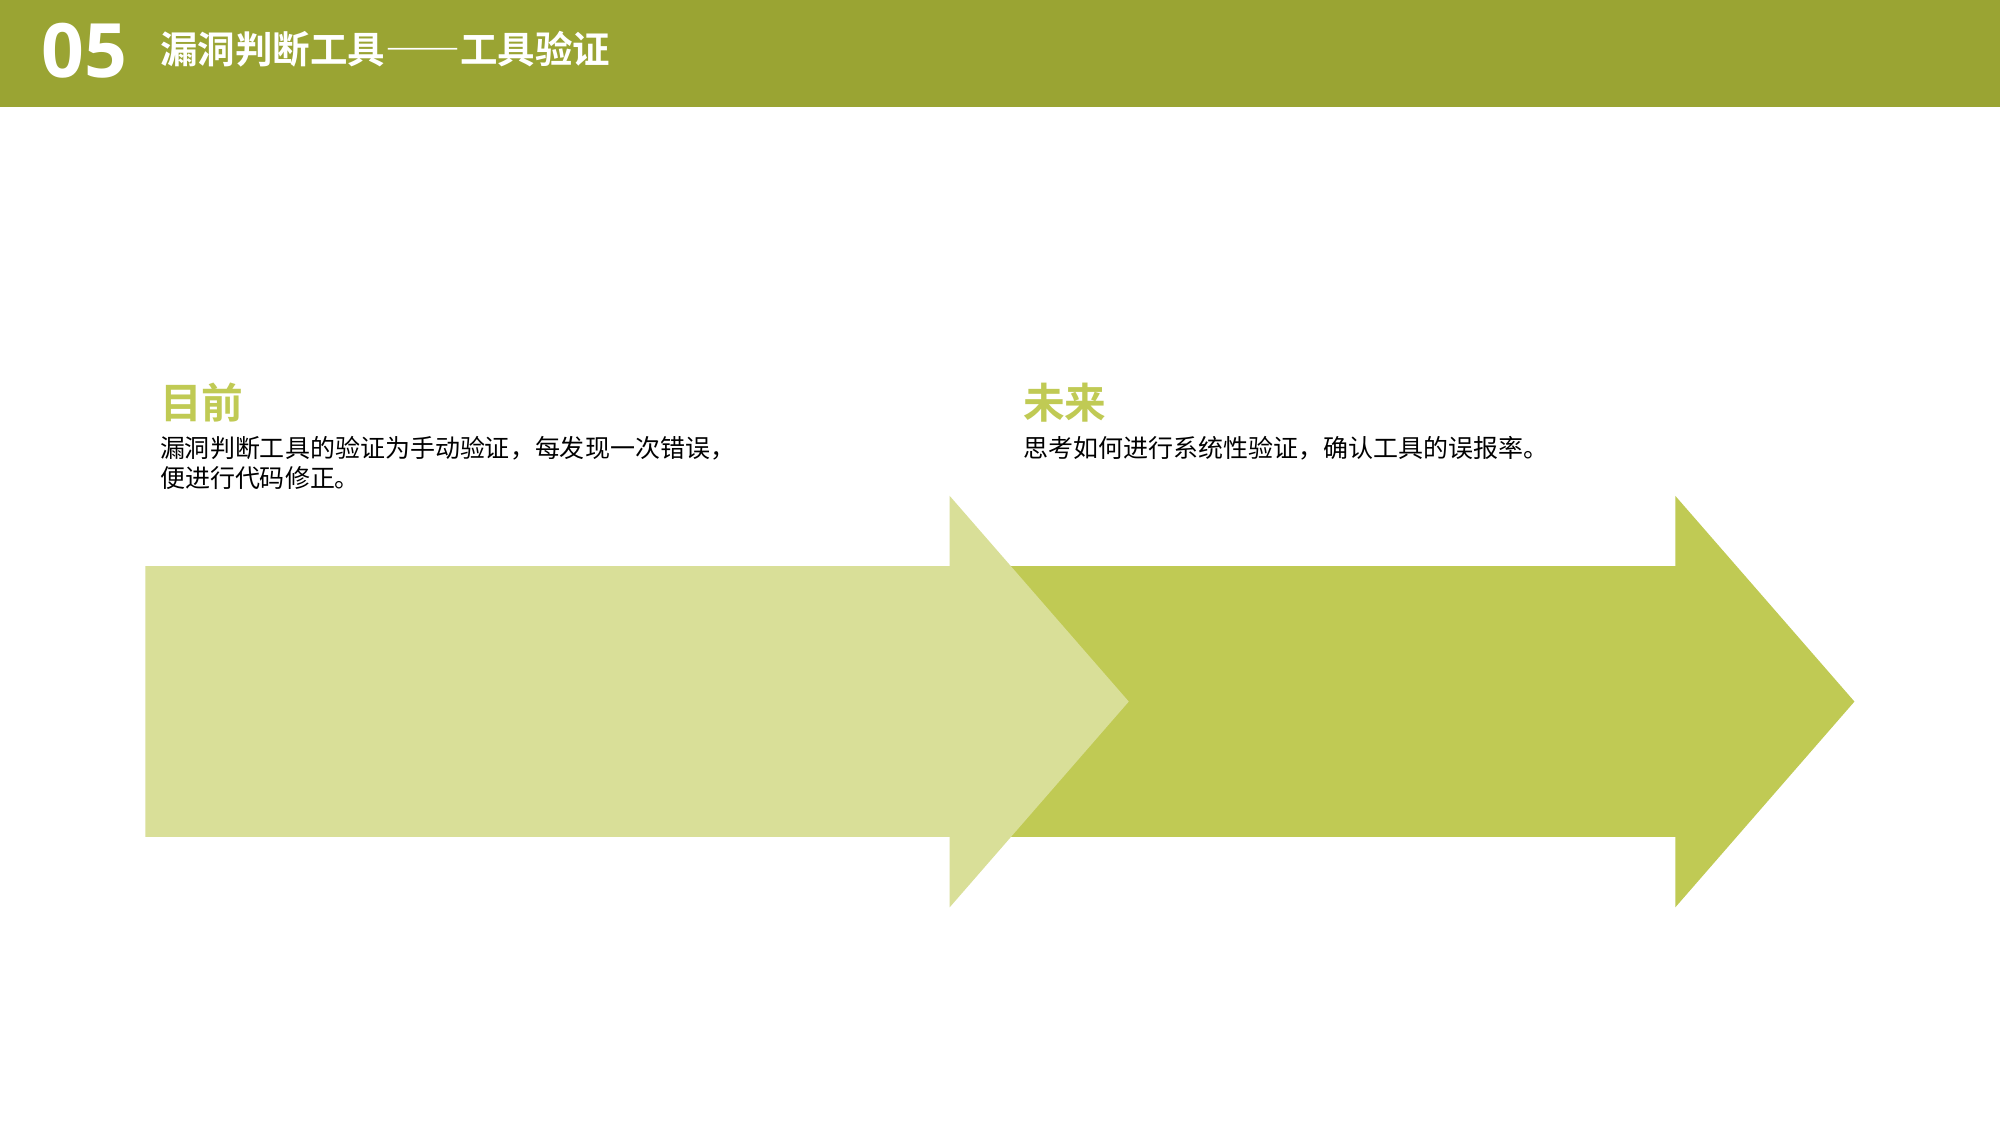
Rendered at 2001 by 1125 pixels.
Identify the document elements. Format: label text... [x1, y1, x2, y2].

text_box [145, 354, 1129, 908]
list 漏洞判断工具——工具验证 [146, 23, 772, 84]
list 05 [26, 13, 146, 93]
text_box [1129, 354, 1855, 908]
